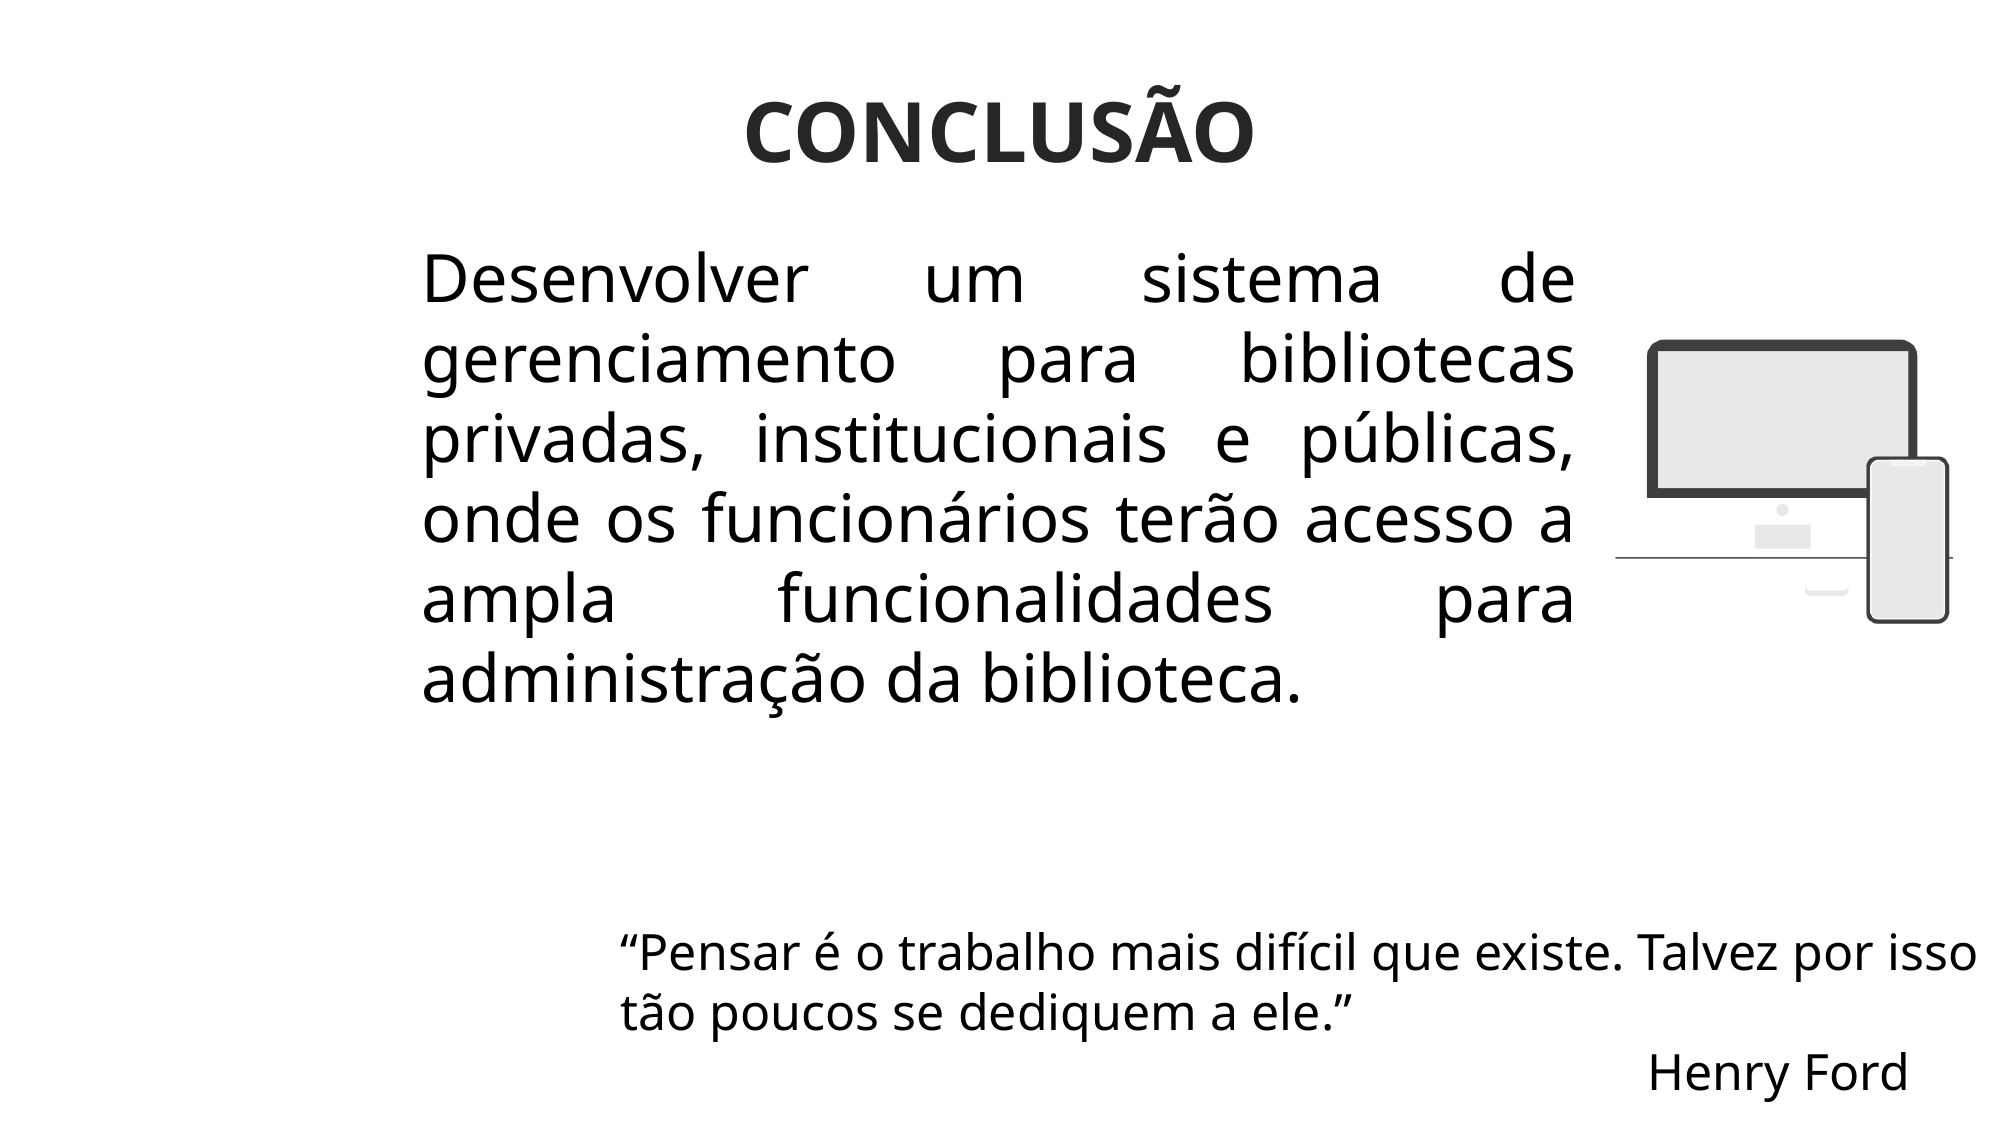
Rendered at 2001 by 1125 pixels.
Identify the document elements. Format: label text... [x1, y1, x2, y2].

text_box CONCLUSÃO [679, 71, 1321, 186]
picture [1612, 304, 1961, 653]
text_box “Pensar é o trabalho mais difícil que existe. Talvez por isso tão poucos se dediquem a ele.” Henry Ford [605, 913, 2000, 1109]
text_box Desenvolver um sistema de gerenciamento para bibliotecas privadas, institucionais e públicas, onde os funcionários terão acesso a ampla funcionalidades para administração da biblioteca. [407, 228, 1593, 724]
